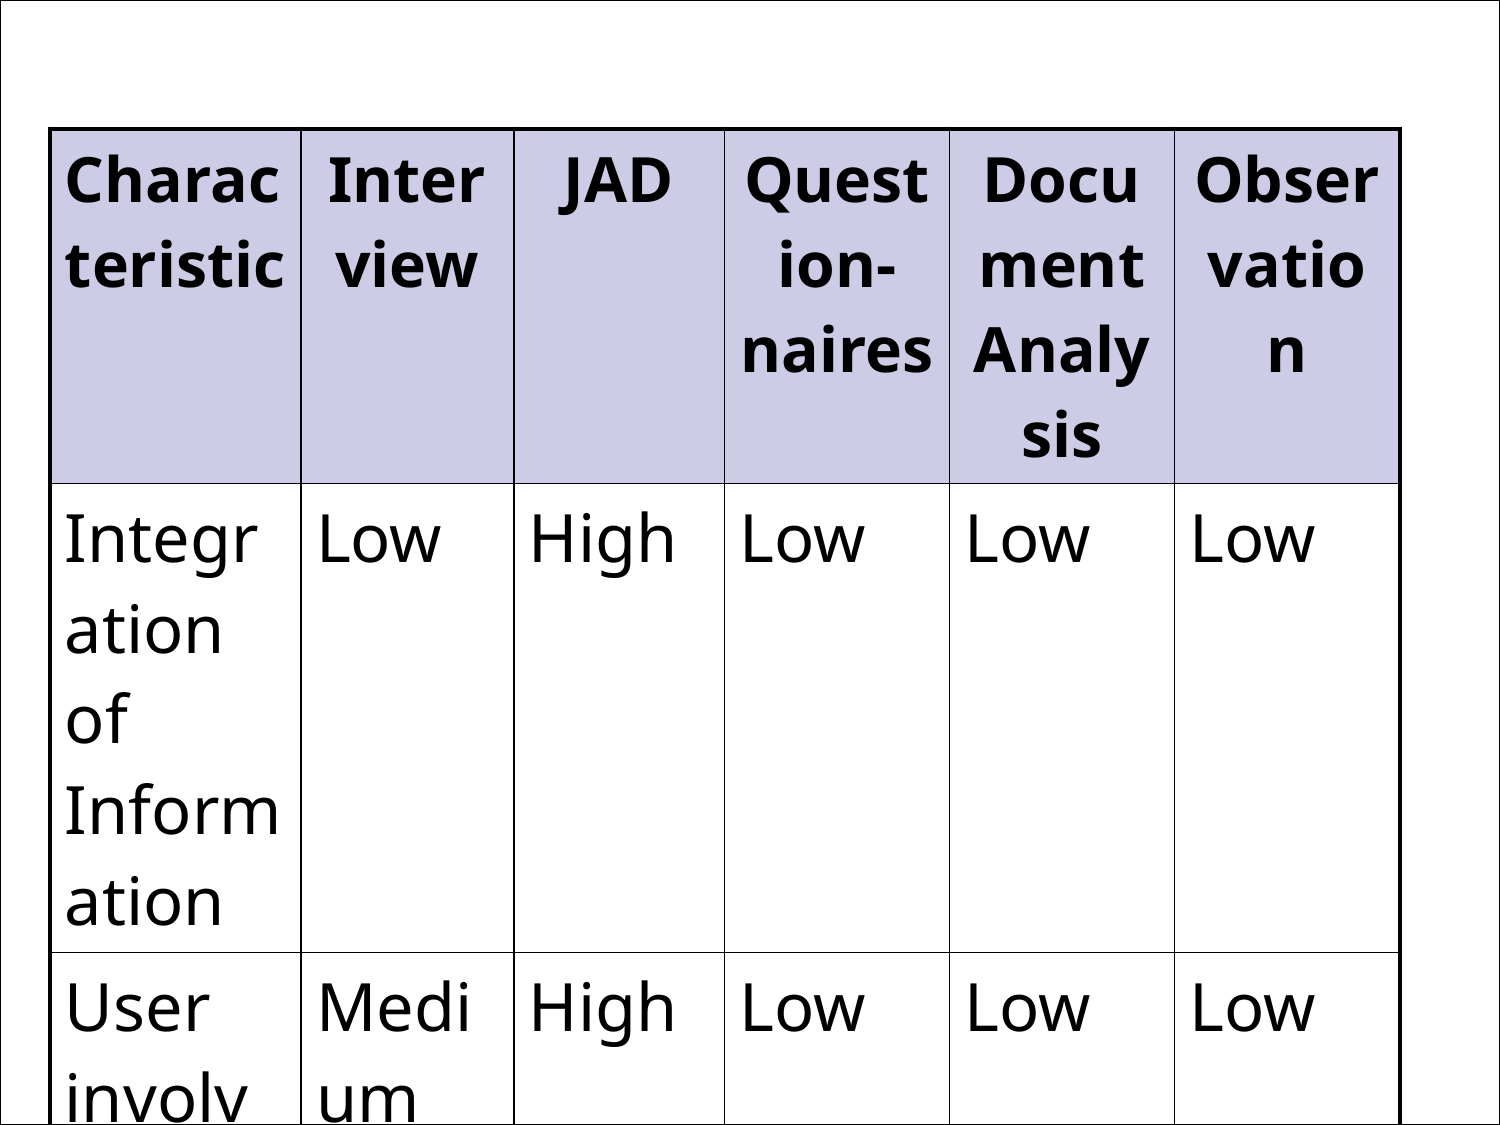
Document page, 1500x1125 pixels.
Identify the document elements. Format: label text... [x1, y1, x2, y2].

table_header Question-naires [725, 131, 949, 483]
table_cell Low [725, 953, 949, 1125]
table_header Document Analysis [950, 131, 1174, 483]
table_header Interview [302, 131, 513, 483]
table_cell High [515, 953, 724, 1125]
table_header Characteristic [52, 131, 300, 483]
table_cell Low [1175, 953, 1398, 1125]
table_cell High [515, 484, 724, 952]
table_cell Integration of Information [52, 484, 300, 952]
table_cell Low [1175, 484, 1398, 952]
table_header Observation [1175, 131, 1398, 483]
table_cell Low [725, 484, 949, 952]
table_cell User involvement [52, 953, 300, 1125]
table_cell Low [950, 484, 1174, 952]
table_cell Medium [302, 953, 513, 1125]
table_header JAD [515, 131, 724, 483]
table_cell Low [950, 953, 1174, 1125]
text_box [0, 0, 1500, 1125]
table_cell Low [302, 484, 513, 952]
